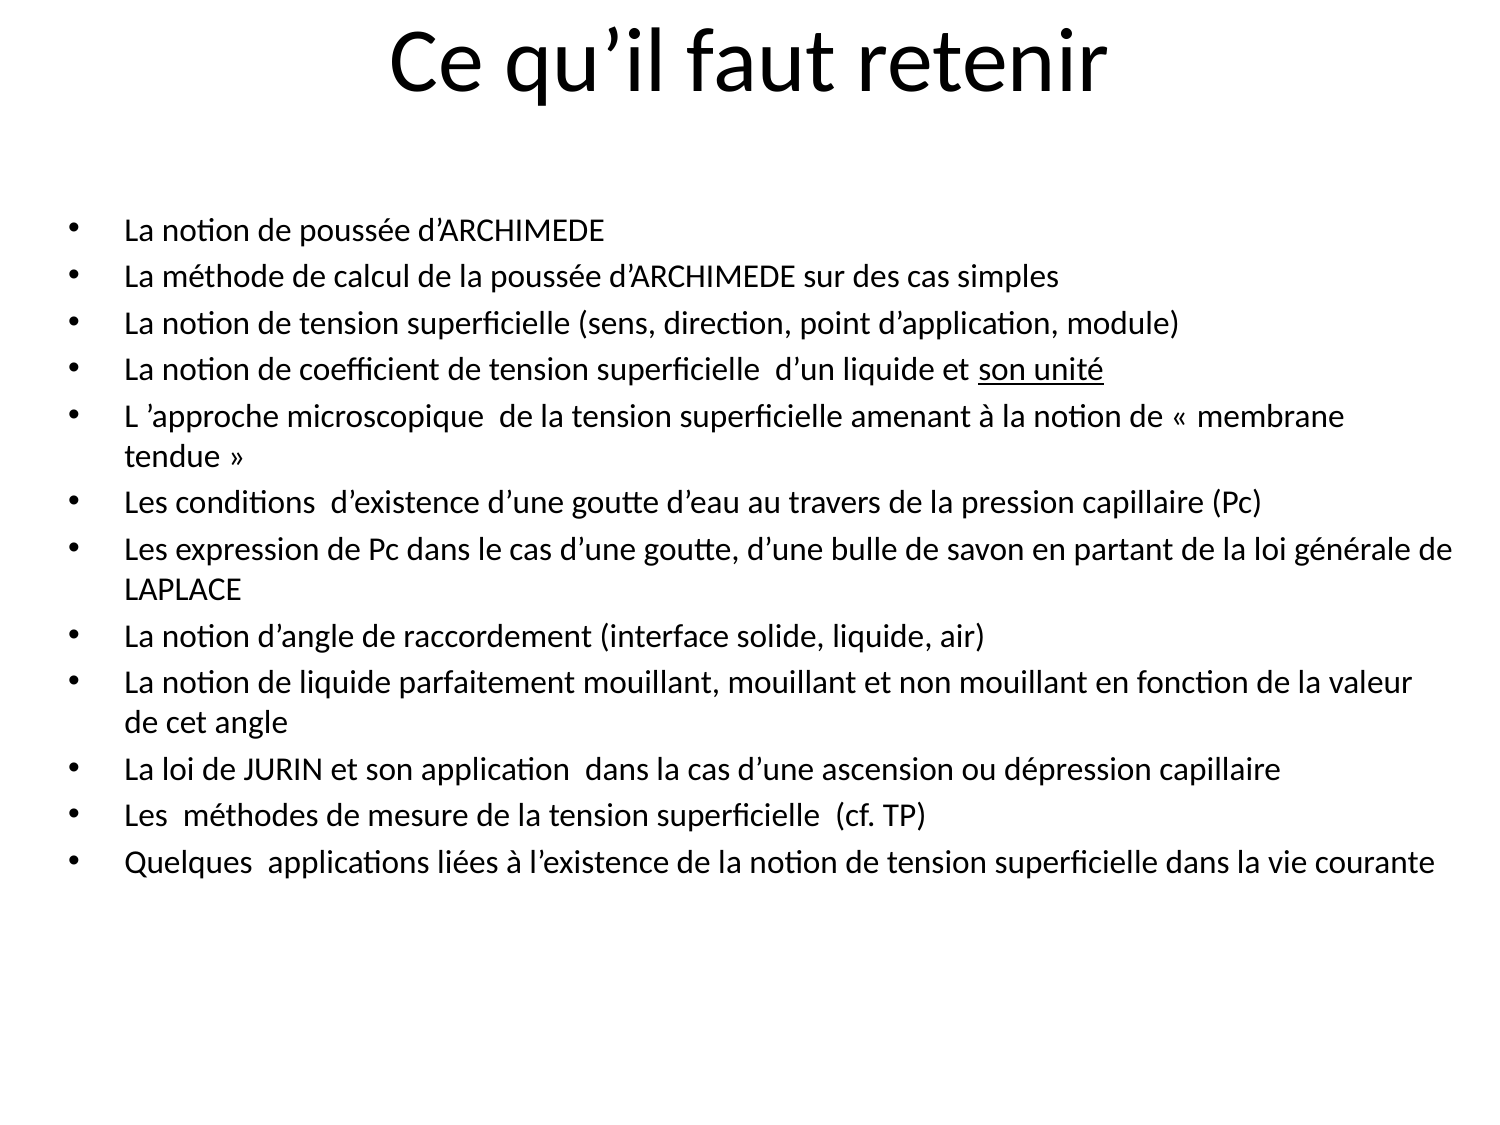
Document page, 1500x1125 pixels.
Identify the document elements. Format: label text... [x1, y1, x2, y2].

title Ce qu’il faut retenir [75, 0, 1425, 149]
list La notion de poussée d’ARCHIMEDE La méthode de calcul de la poussée d’ARCHIMEDE sur des cas simples La notion de tension superficielle (sens, direction, point d’application, module) La notion de coefficient de tension superficielle d’un liquide et son unité L ’approche microscopique de la tension superficielle amenant à la notion de « membrane tendue » Les conditions d’existence d’une goutte d’eau au travers de la pression capillaire (Pc) Les expression de Pc dans le cas d’une goutte, d’une bulle de savon en partant de la loi générale de LAPLACE La notion d’angle de raccordement (interface solide, liquide, air) La notion de liquide parfaitement mouillant, mouillant et non mouillant en fonction de la valeur de cet angle La loi de JURIN et son application dans la cas d’une ascension ou dépression capillaire Les méthodes de mesure de la tension superficielle (cf. TP) Quelques applications liées à l’existence de la notion de tension superficielle dans la vie courante [53, 200, 1471, 965]
